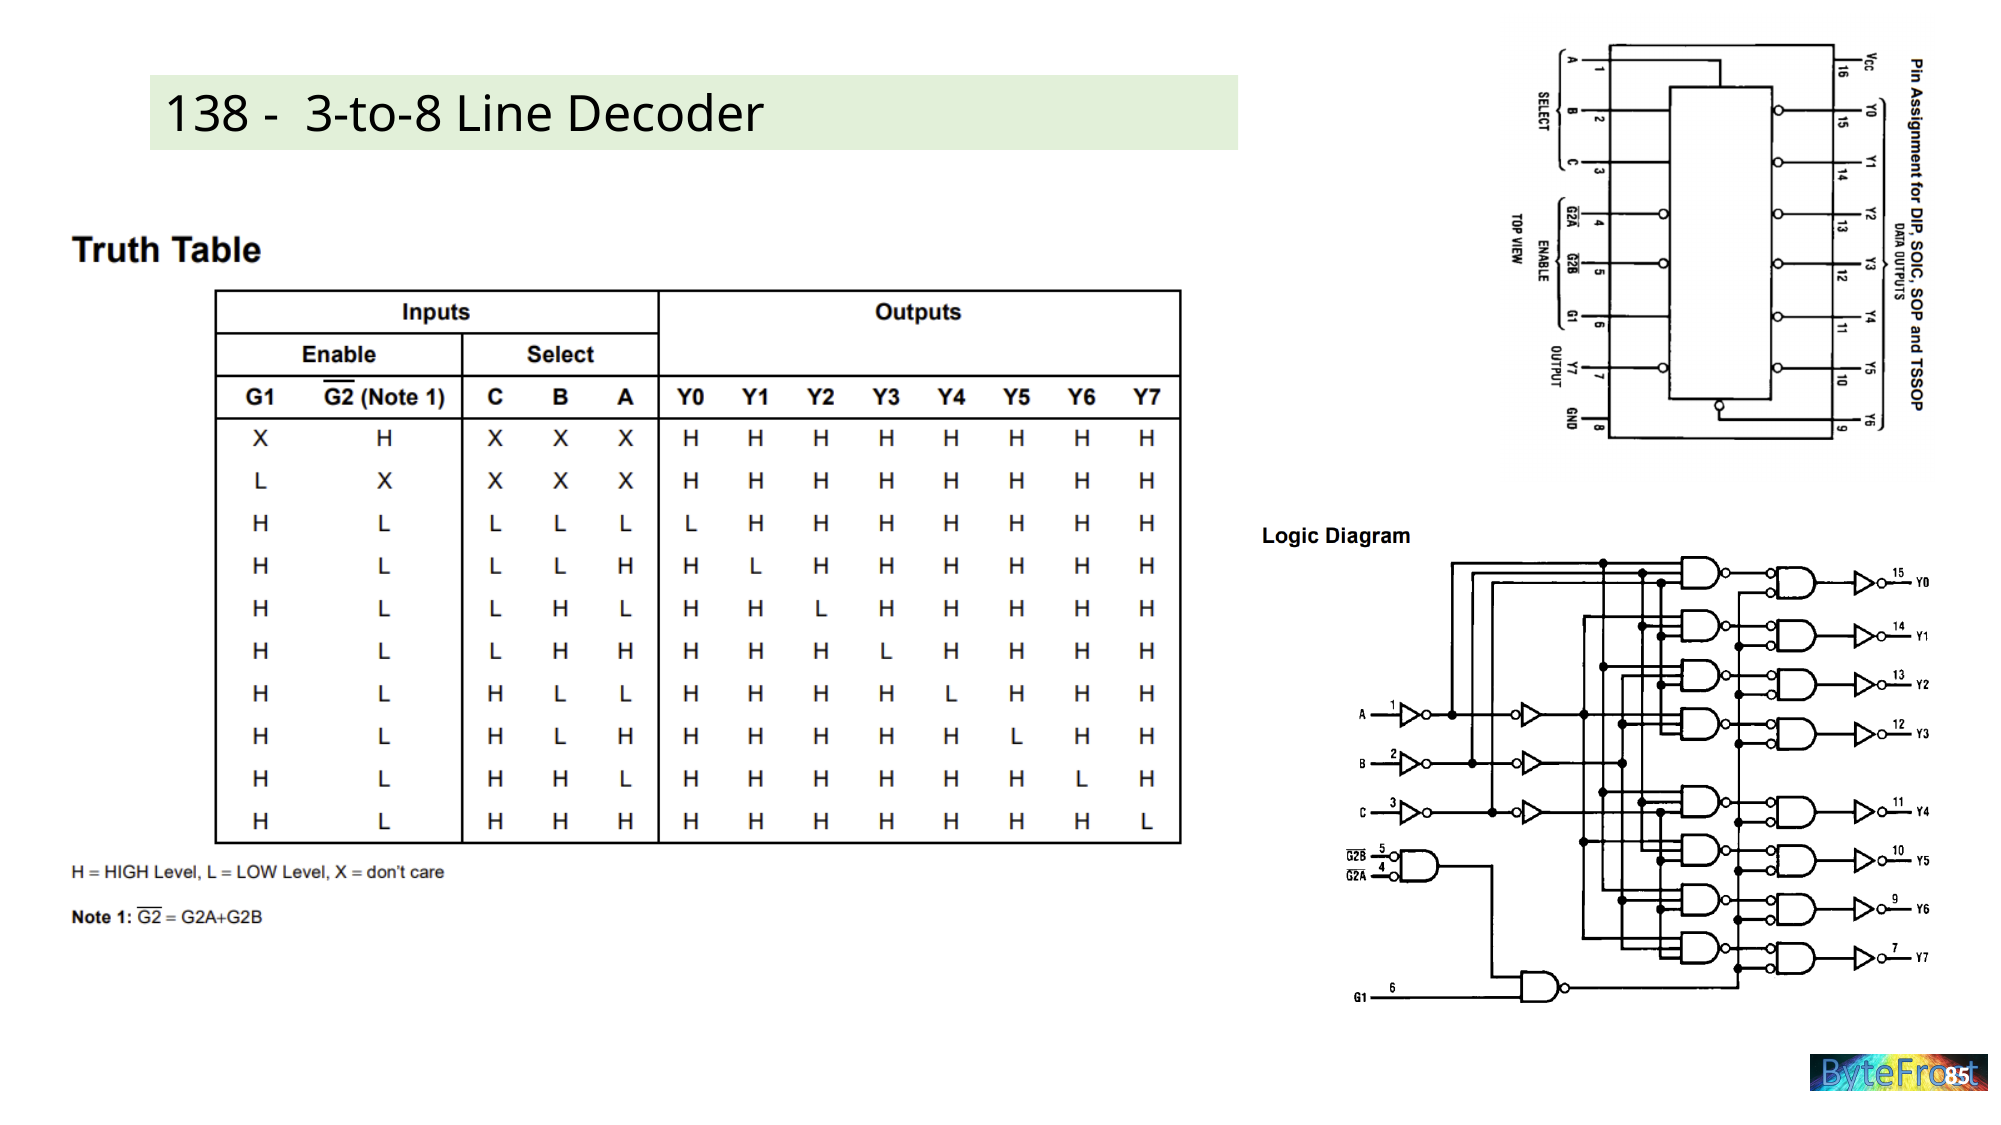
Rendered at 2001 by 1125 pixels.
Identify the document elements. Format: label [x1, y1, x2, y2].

title [150, 75, 1239, 150]
picture [1810, 1054, 1988, 1091]
picture [1254, 516, 1981, 1003]
picture [1483, 14, 1952, 482]
picture [65, 207, 1203, 937]
